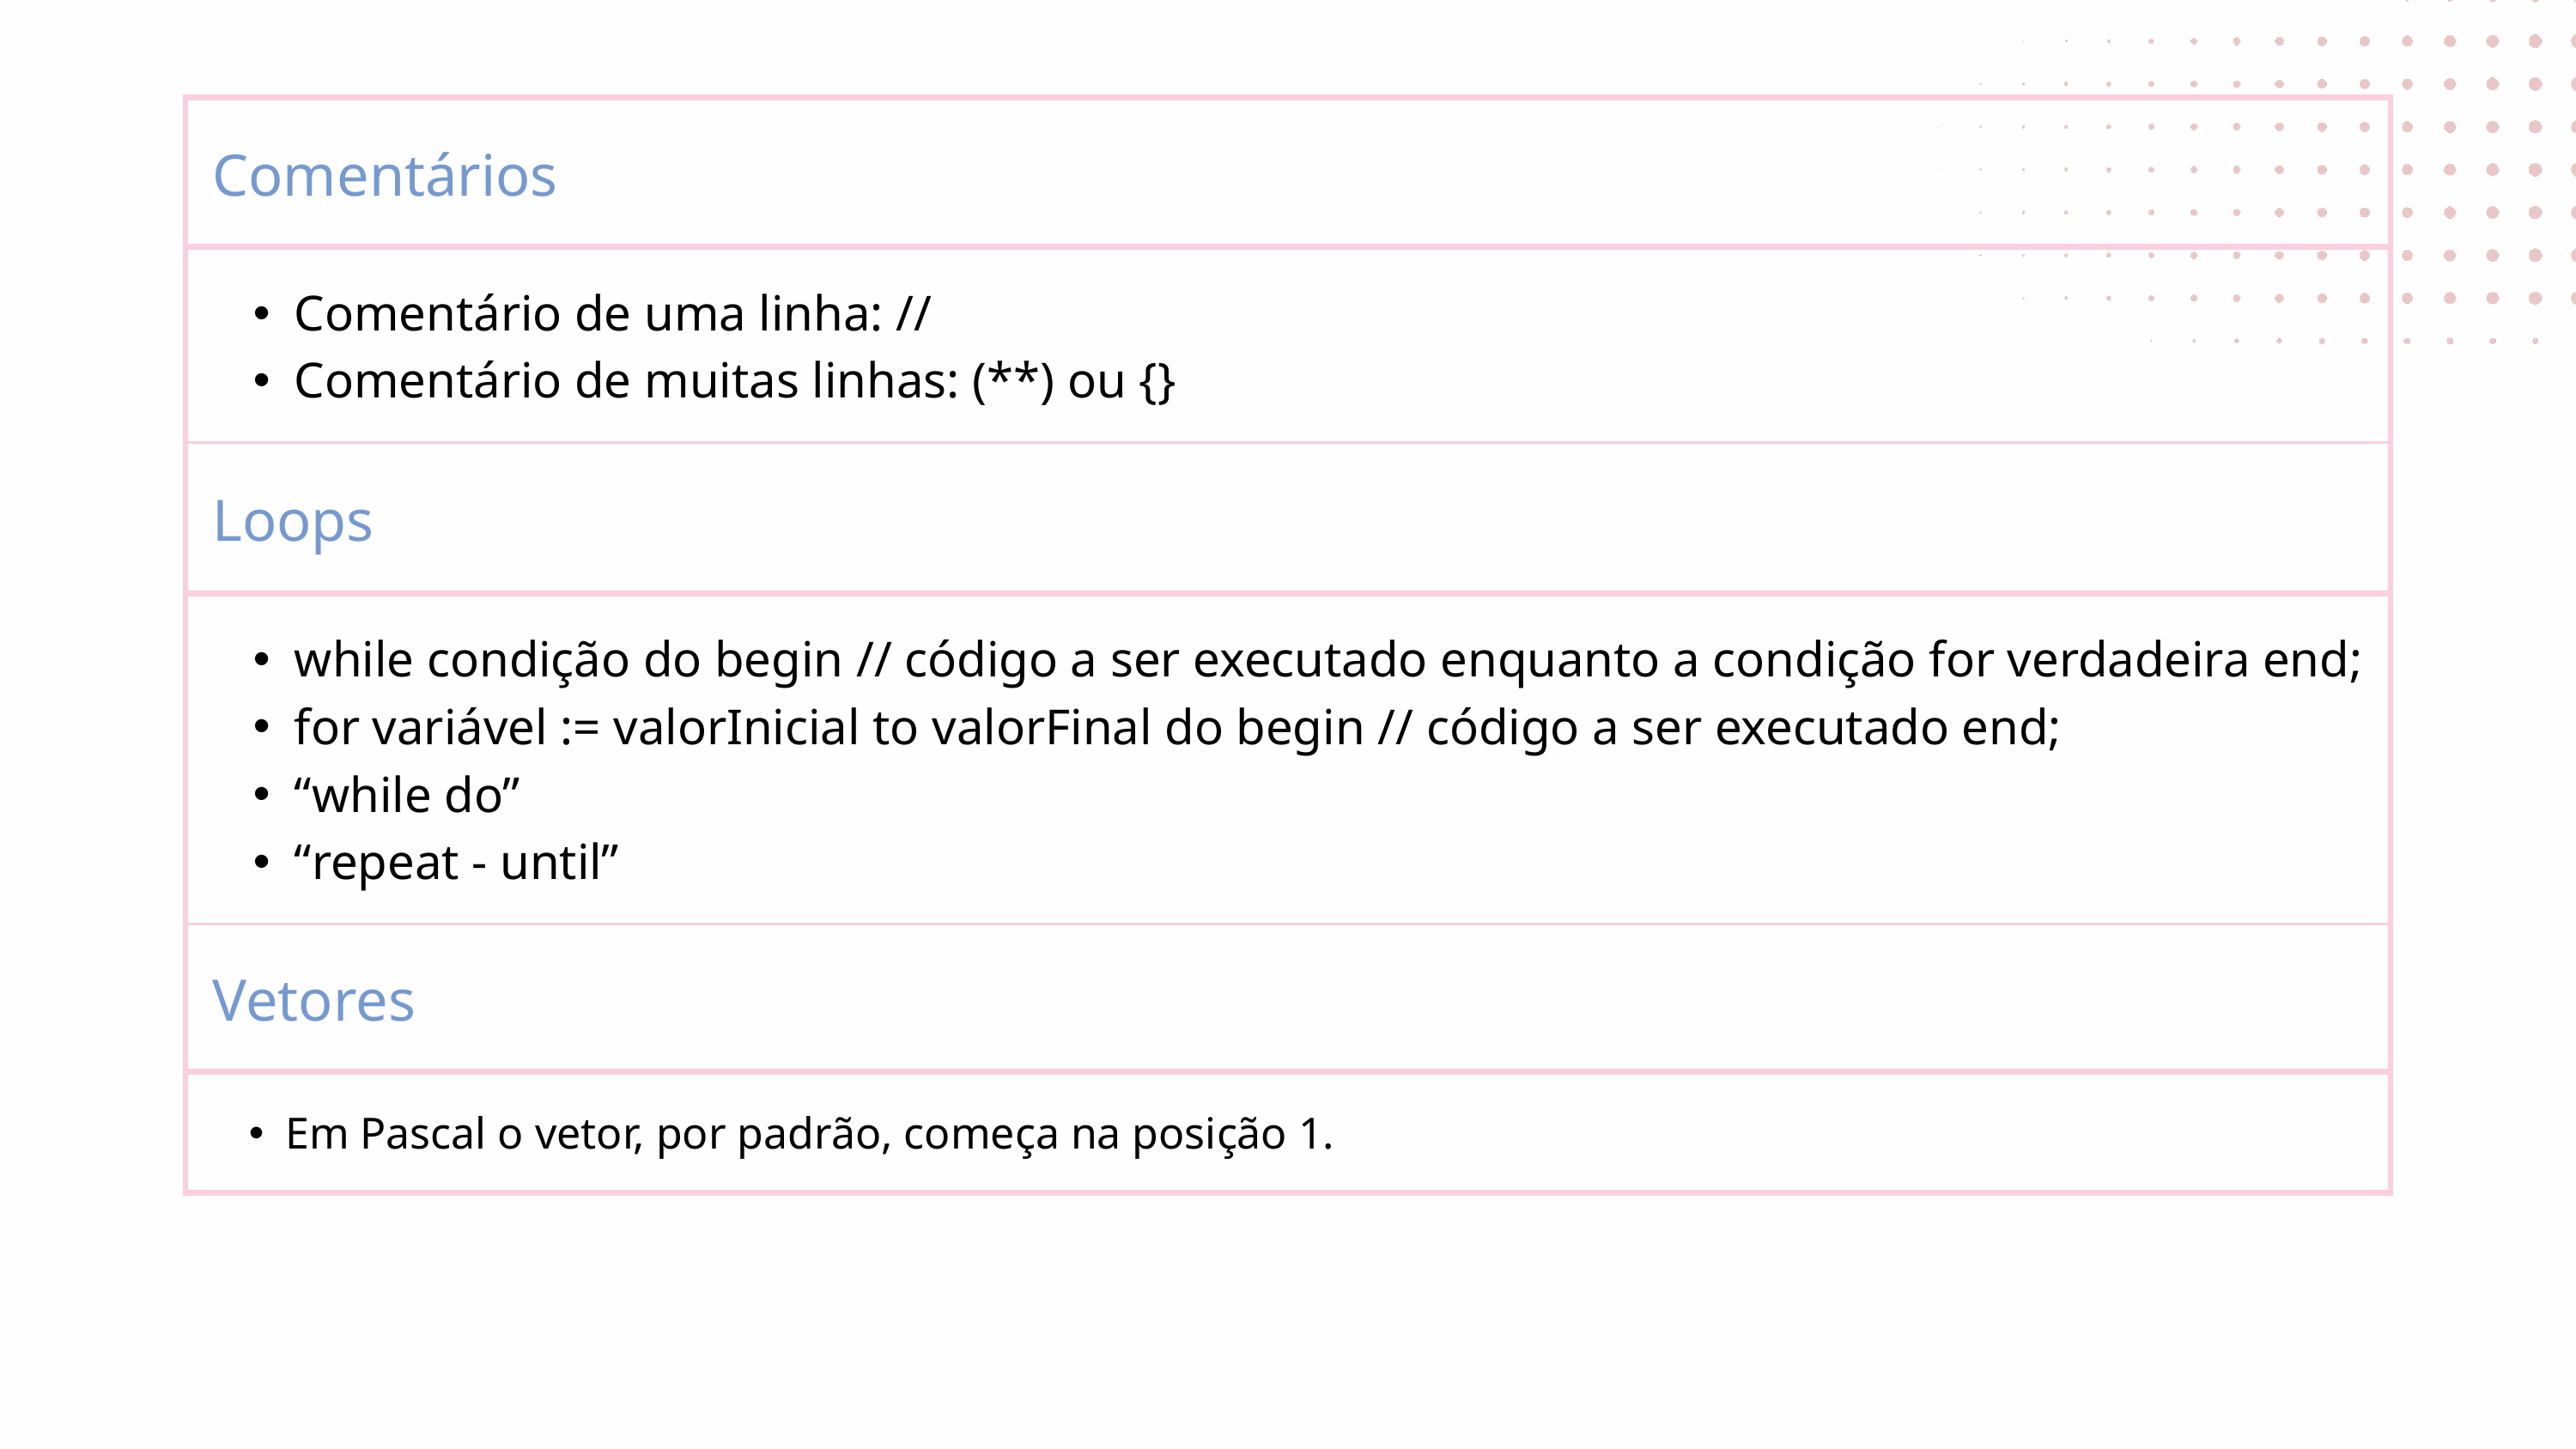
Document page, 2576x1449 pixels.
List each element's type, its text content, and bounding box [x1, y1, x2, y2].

table_cell Vetores [188, 925, 2388, 1069]
text_box [1895, 0, 2576, 344]
table_cell Comentário de uma linha: // Comentário de muitas linhas: (**) ou {} [188, 250, 2388, 441]
table_cell Em Pascal o vetor, por padrão, começa na posição 1. [188, 1075, 2388, 1190]
table_header Comentários [188, 100, 1895, 244]
table_cell while condição do begin // código a ser executado enquanto a condição for verdadeira end; for variável := valorInicial to valorFinal do begin // código a ser executado end; “while do” “repeat - until” [188, 597, 2388, 923]
table_cell Loops [188, 444, 2388, 591]
